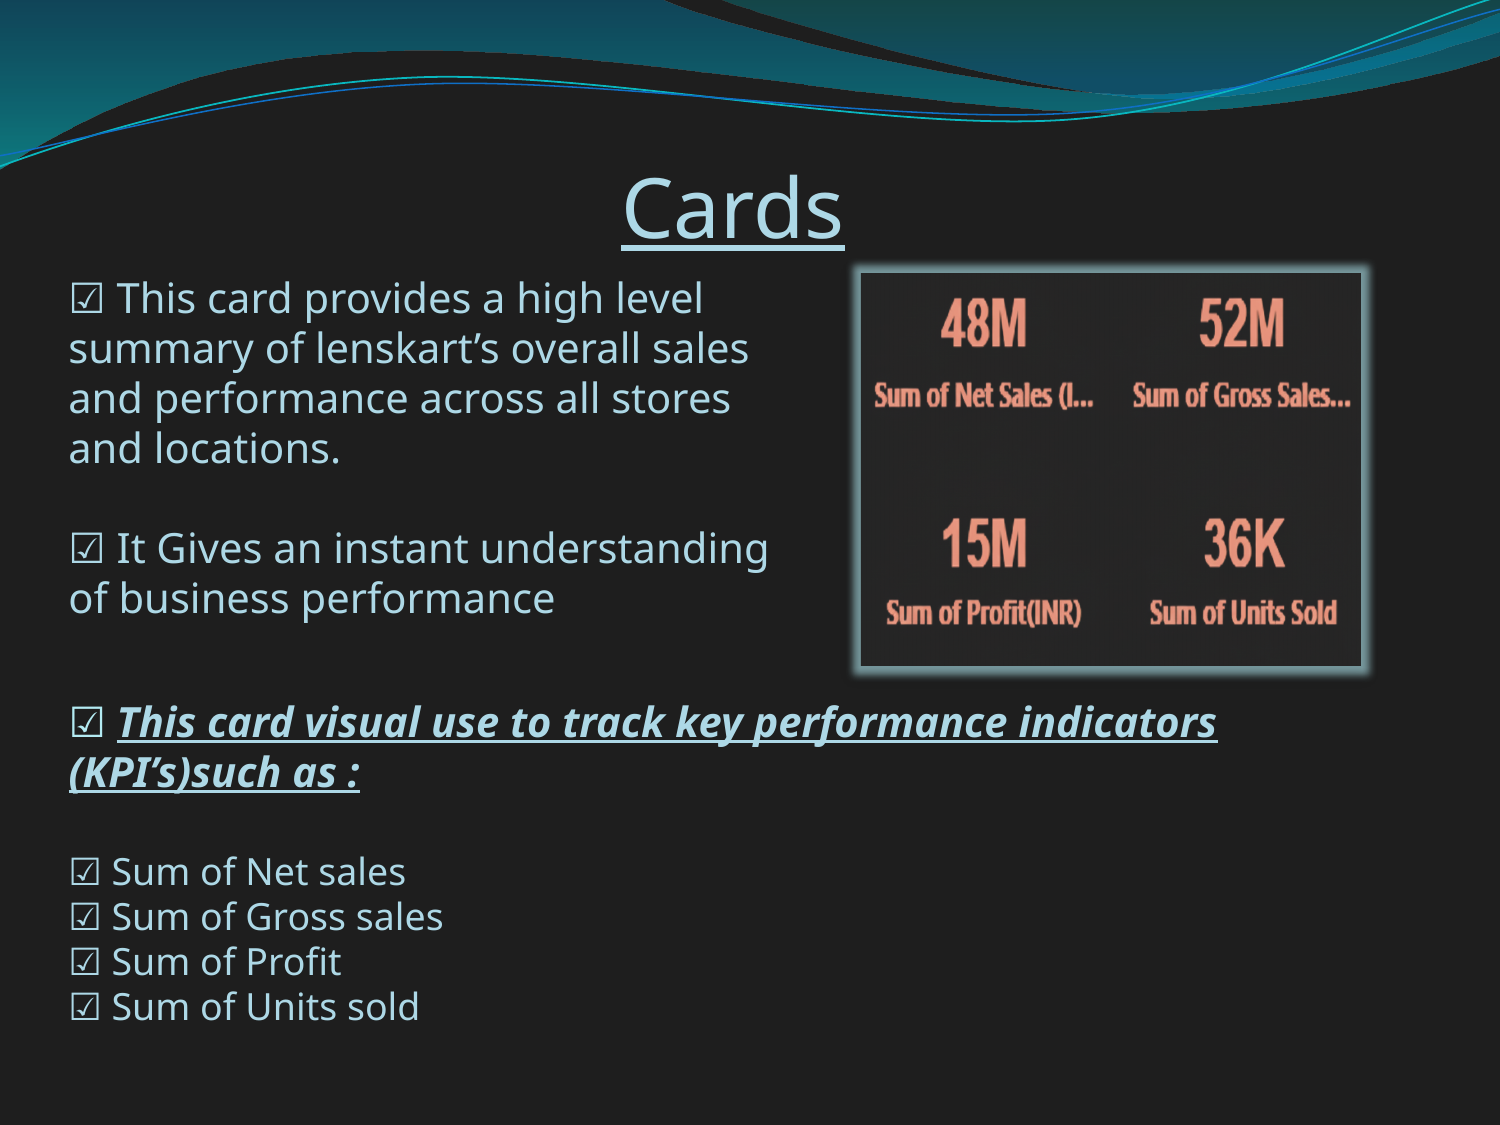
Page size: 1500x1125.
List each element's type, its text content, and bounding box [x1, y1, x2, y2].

text_box Cards [606, 147, 860, 263]
text_box ☑ Sum of Net sales ☑ Sum of Gross sales ☑ Sum of Profit ☑ Sum of Units sold [53, 840, 804, 1036]
text_box ☑ This card provides a high level summary of lenskart’s overall sales and performance across all stores and locations. ☑ It Gives an instant understanding of business performance [53, 264, 804, 629]
picture [860, 273, 1362, 666]
text_box ☑ This card visual use to track key performance indicators (KPI’s)such as : [53, 688, 1500, 803]
